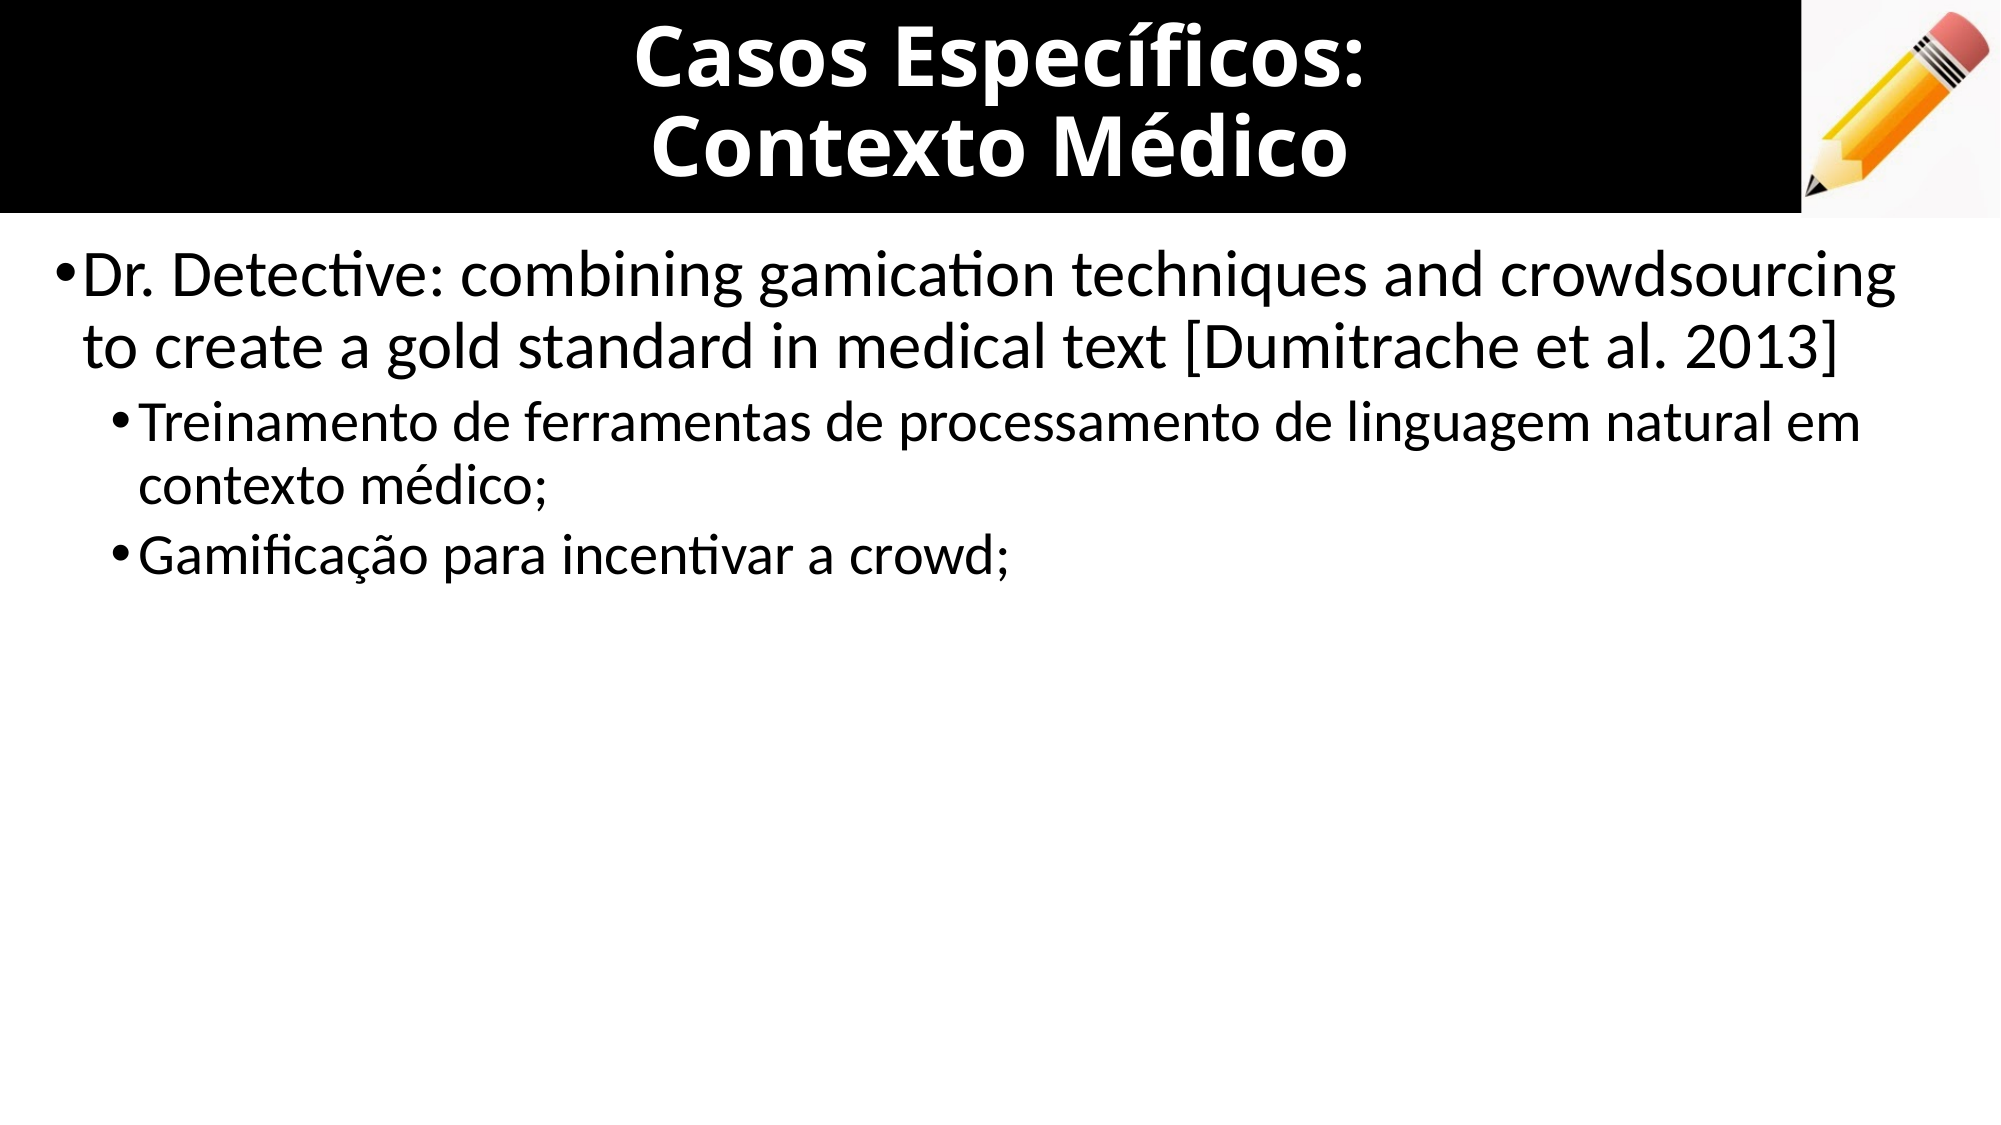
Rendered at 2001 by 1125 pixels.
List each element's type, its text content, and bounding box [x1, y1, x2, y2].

picture [1801, 0, 2000, 218]
list Dr. Detective: combining gamication techniques and crowdsourcing to create a gold standard in medical text [Dumitrache et al. 2013] Treinamento de ferramentas de processamento de linguagem natural em contexto médico; Gamificação para incentivar a crowd; [39, 231, 1961, 1024]
title Casos Específicos: Contexto Médico [0, 0, 1801, 213]
